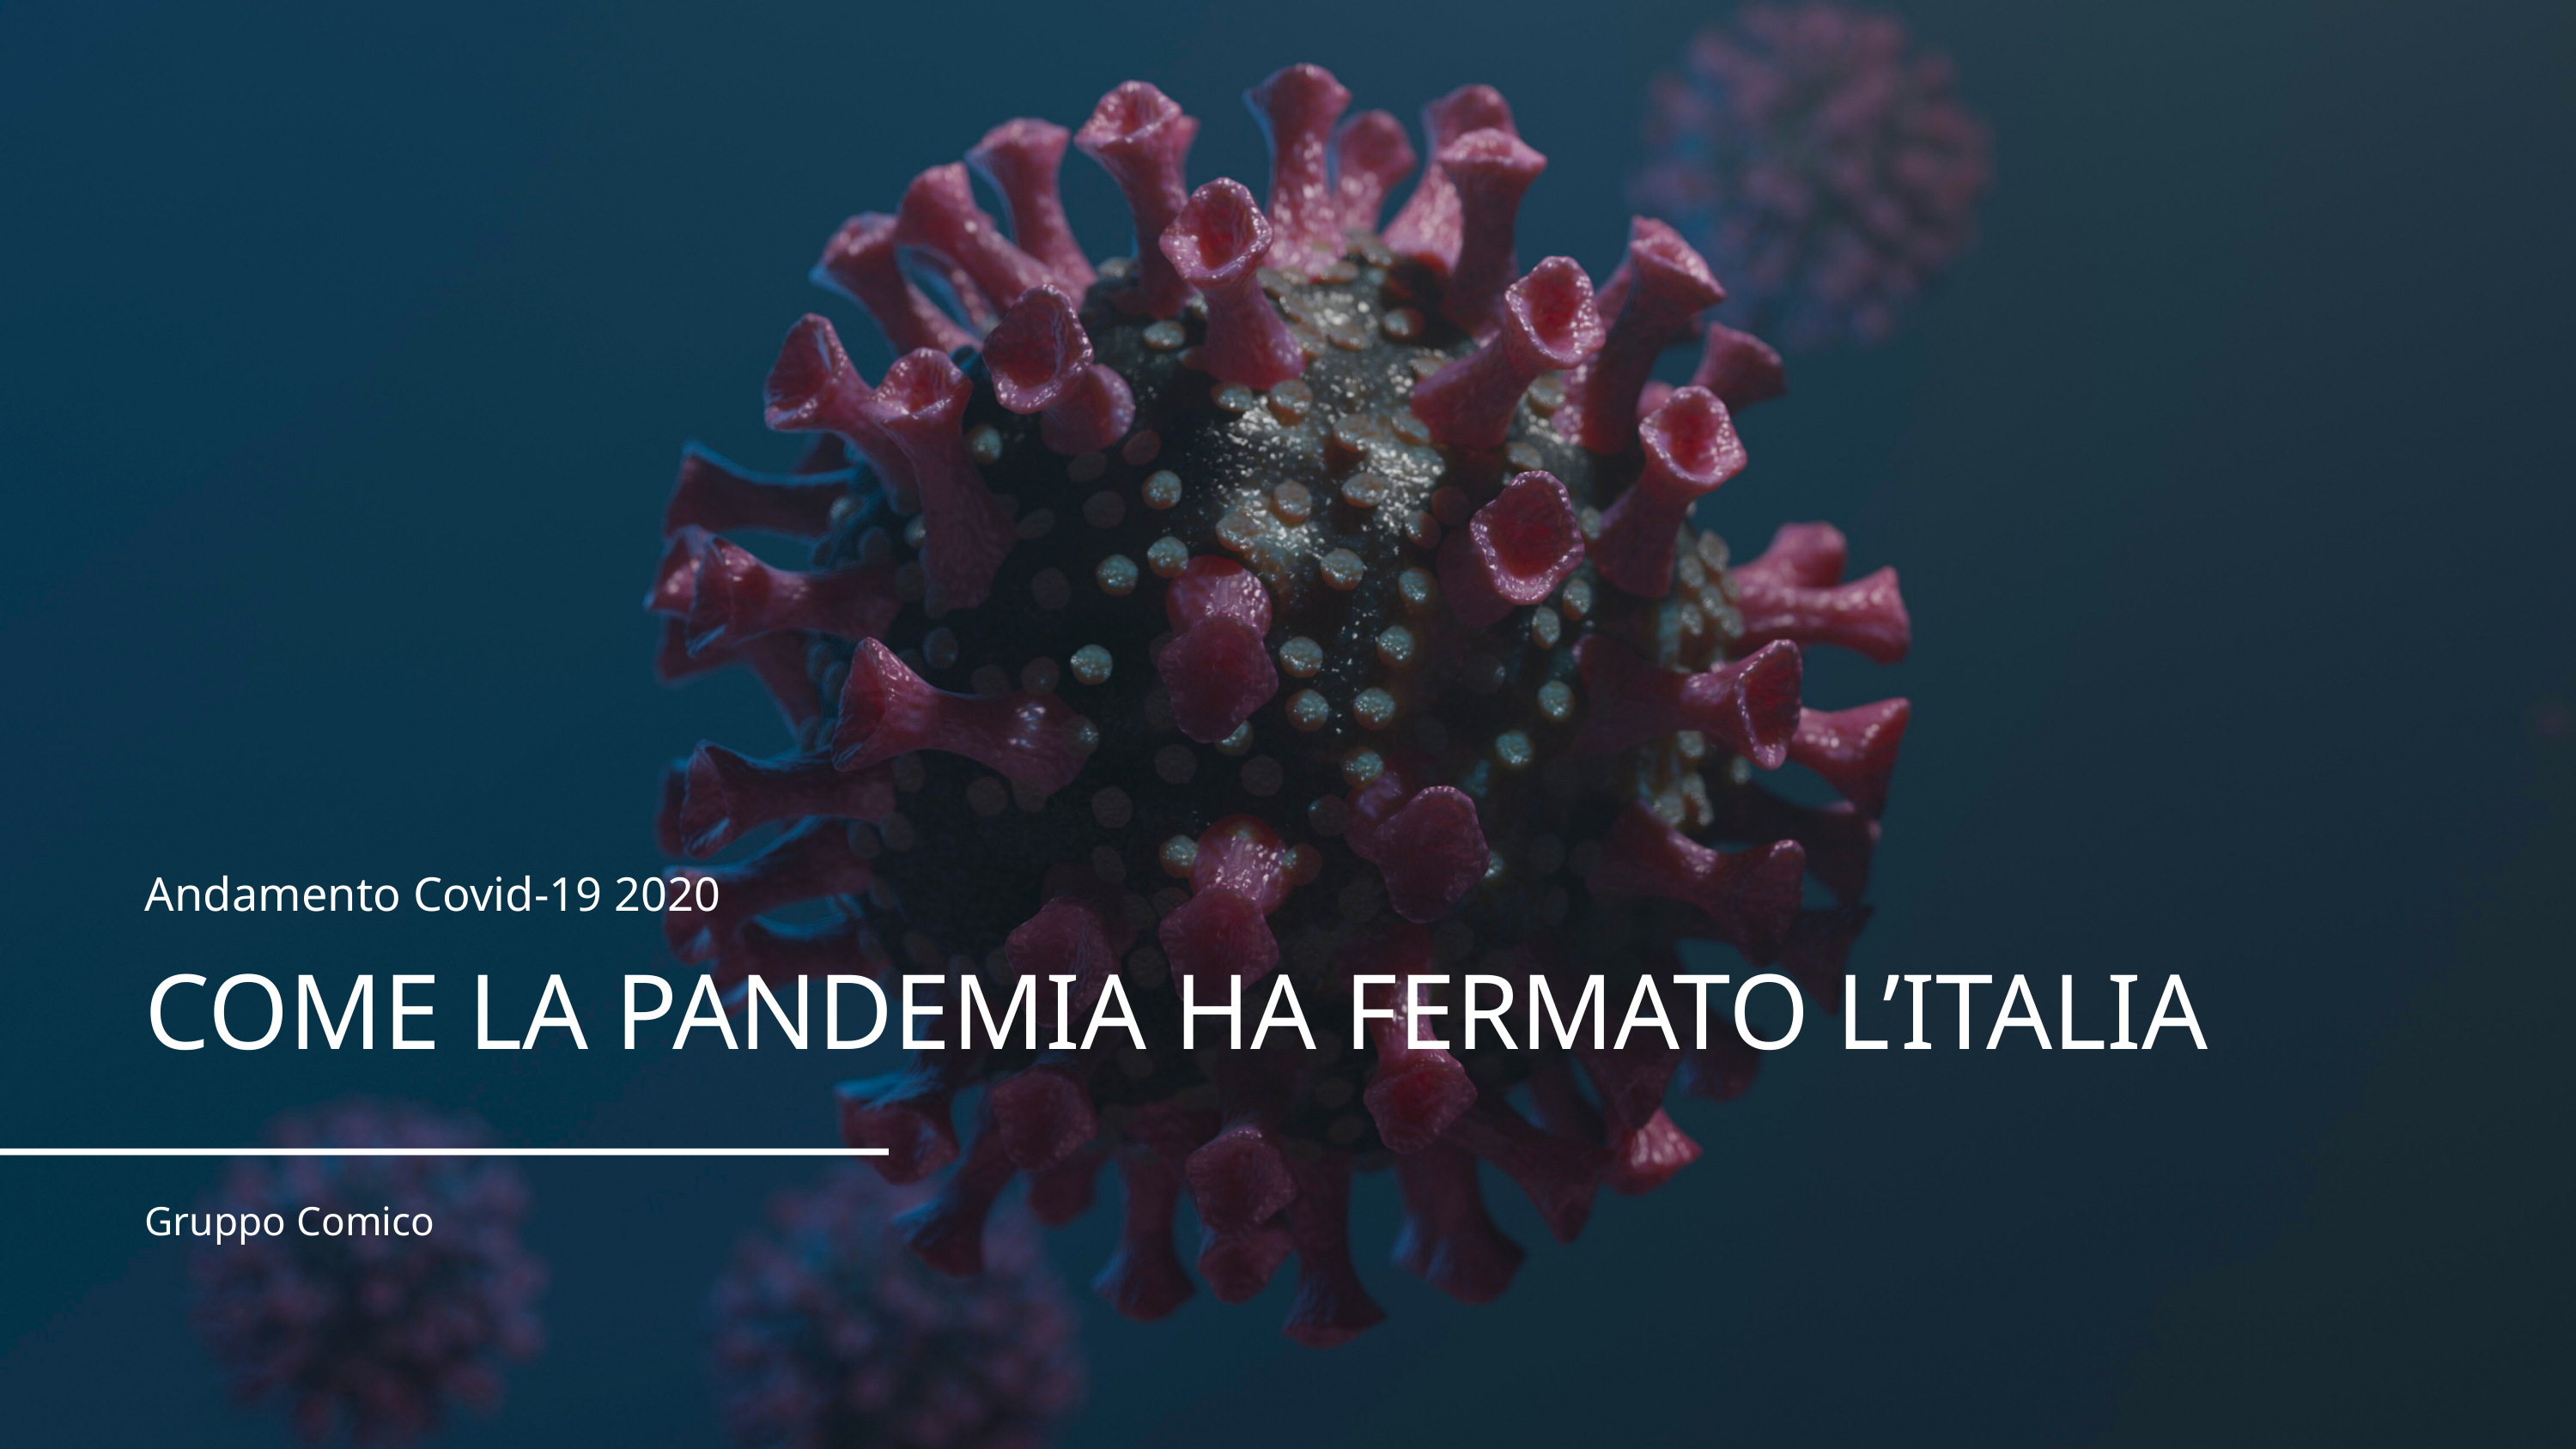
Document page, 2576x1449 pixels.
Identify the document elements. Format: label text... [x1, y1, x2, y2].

text_box [0, 0, 2576, 1449]
text_box Andamento Covid-19 2020 [144, 863, 784, 921]
text_box Gruppo Comico [144, 1194, 1360, 1244]
text_box COME LA PANDEMIA HA FERMATO L’ITALIA [144, 941, 2452, 1070]
